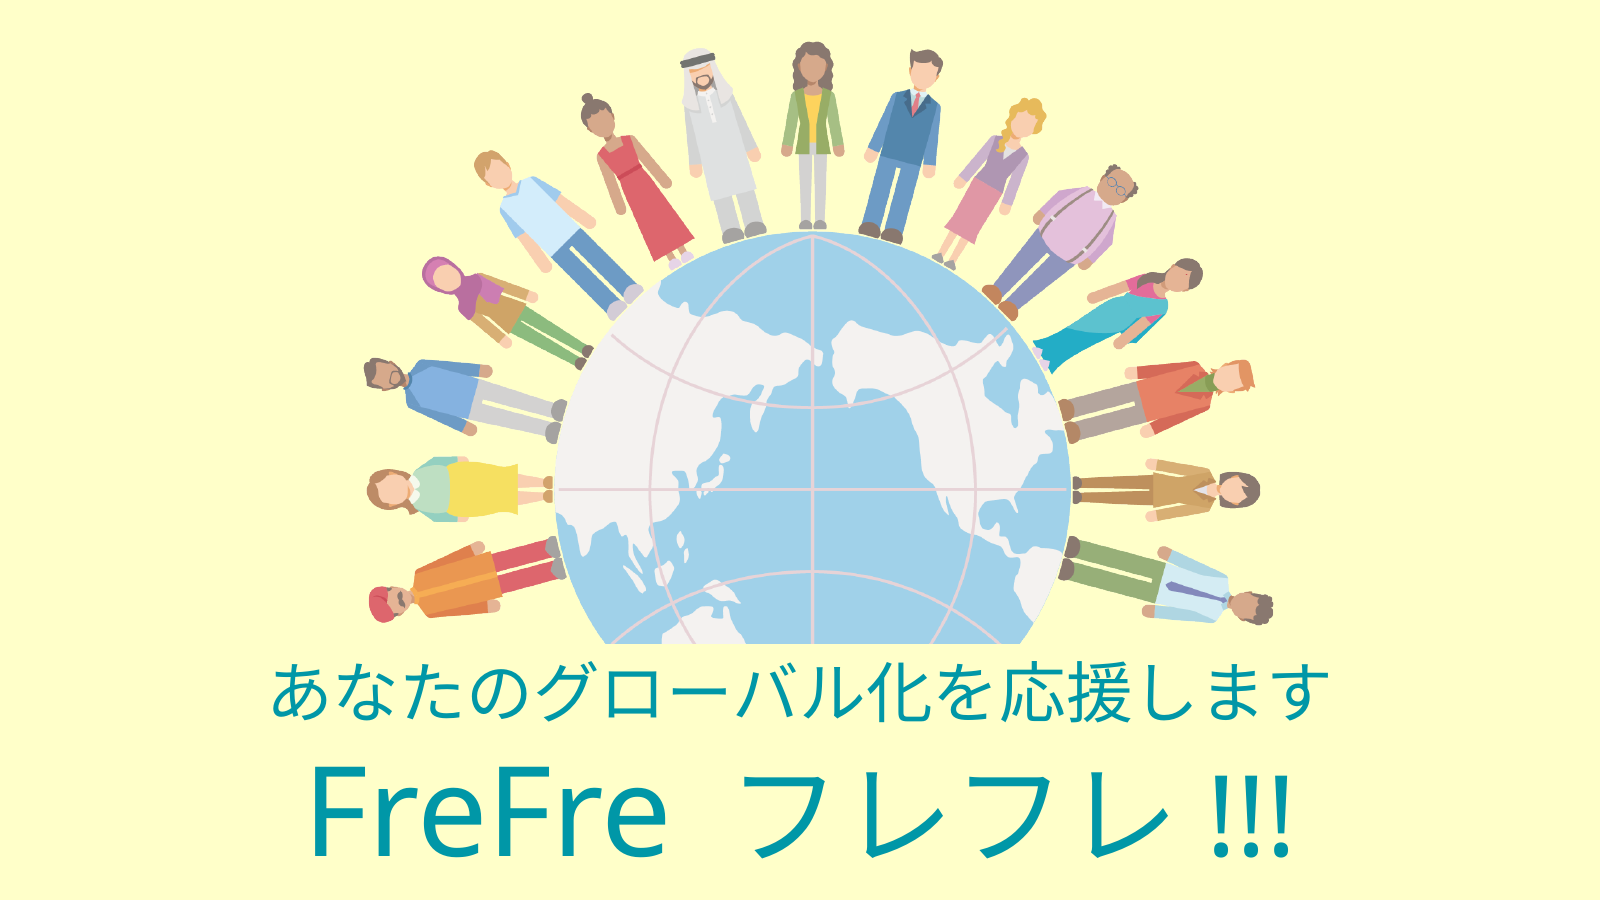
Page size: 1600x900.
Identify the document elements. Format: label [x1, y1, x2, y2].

text_box [0, 0, 1600, 900]
